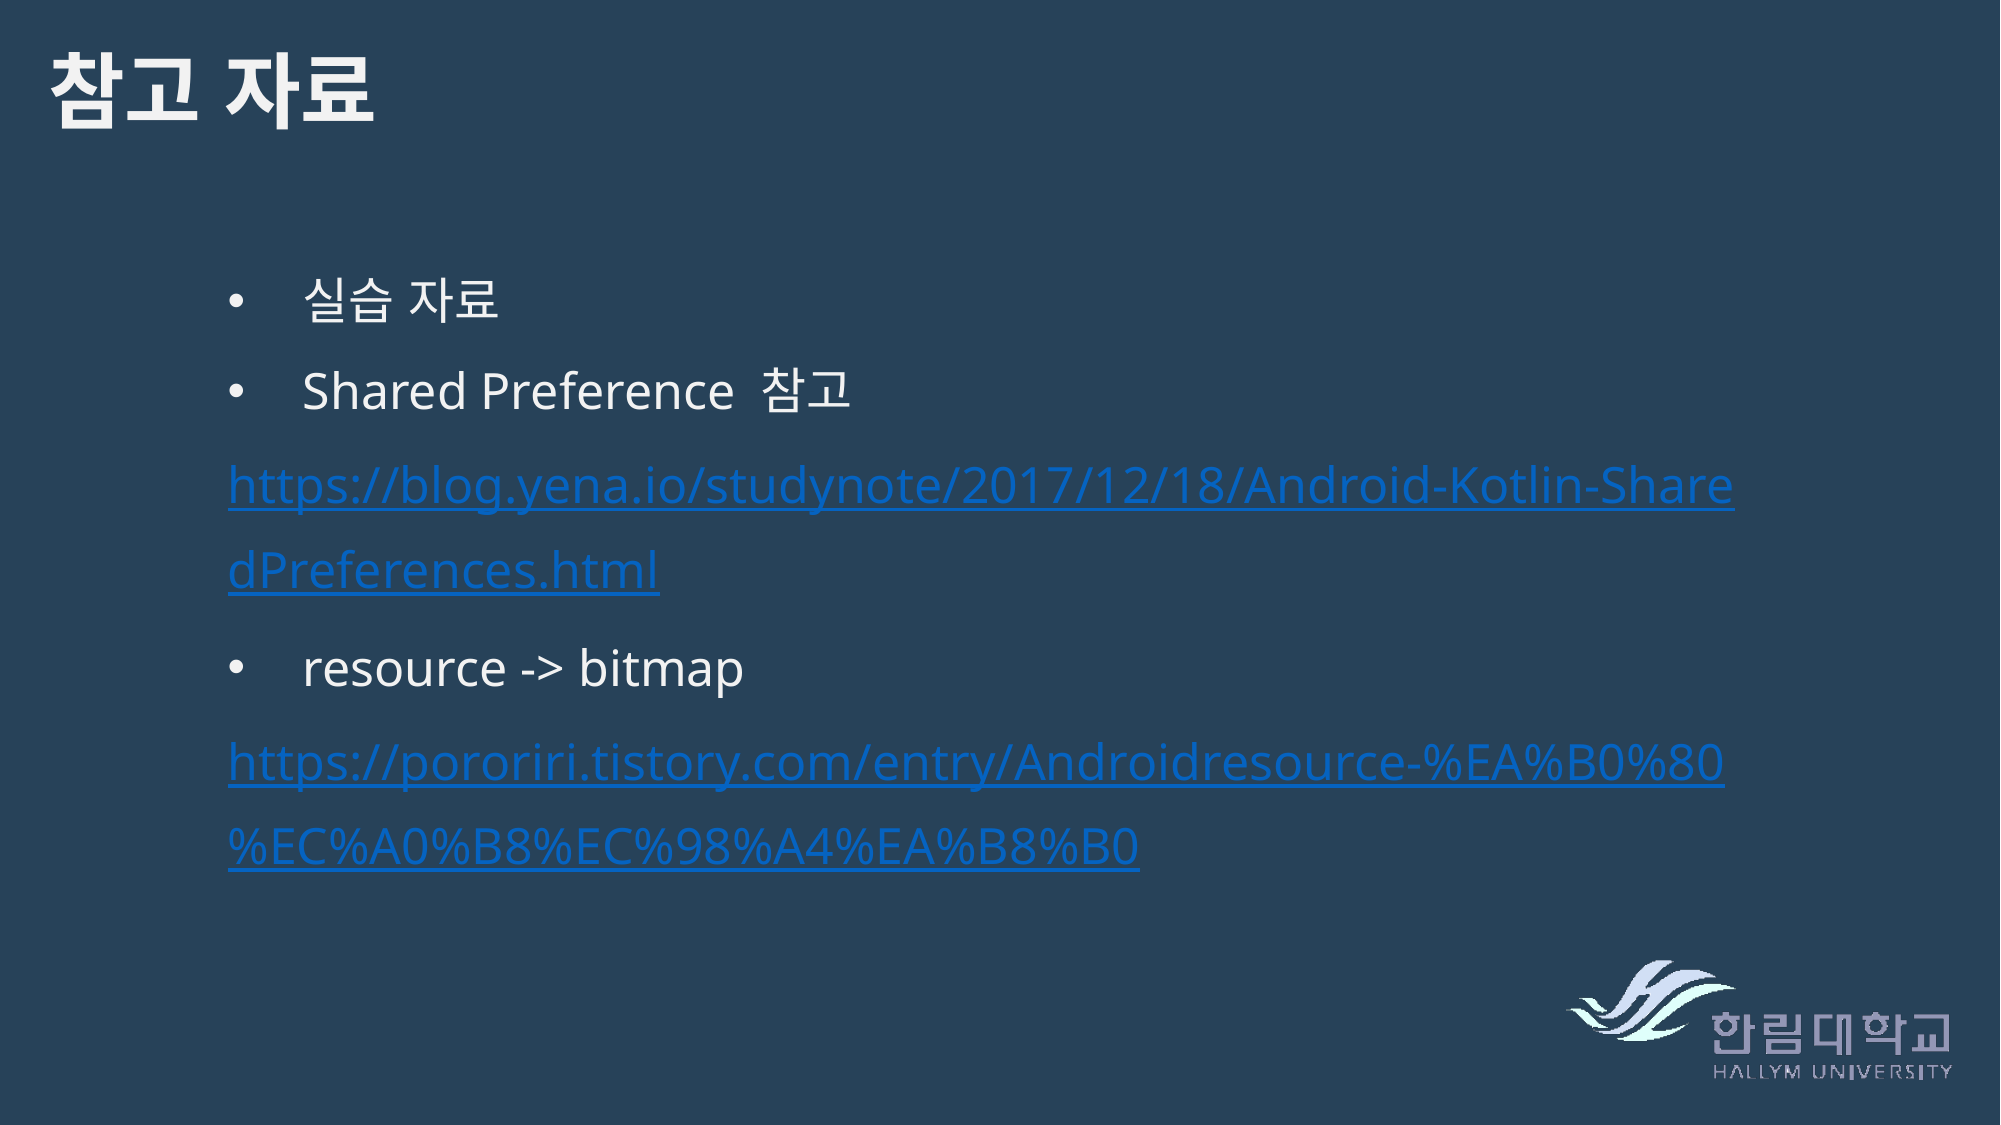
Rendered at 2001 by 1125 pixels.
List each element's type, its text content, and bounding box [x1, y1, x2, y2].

text_box 참고 자료 [33, 32, 393, 147]
text_box 실습 자료 Shared Preference 참고 https://blog.yena.io/studynote/2017/12/18/Android-Kotlin-SharedPreferences.html resource -> bitmap https://pororiri.tistory.com/entry/Androidresource-%EA%B0%80%EC%A0%B8%EC%98%A4%EA%B8%B0 [212, 232, 1753, 722]
picture [1566, 959, 1954, 1080]
